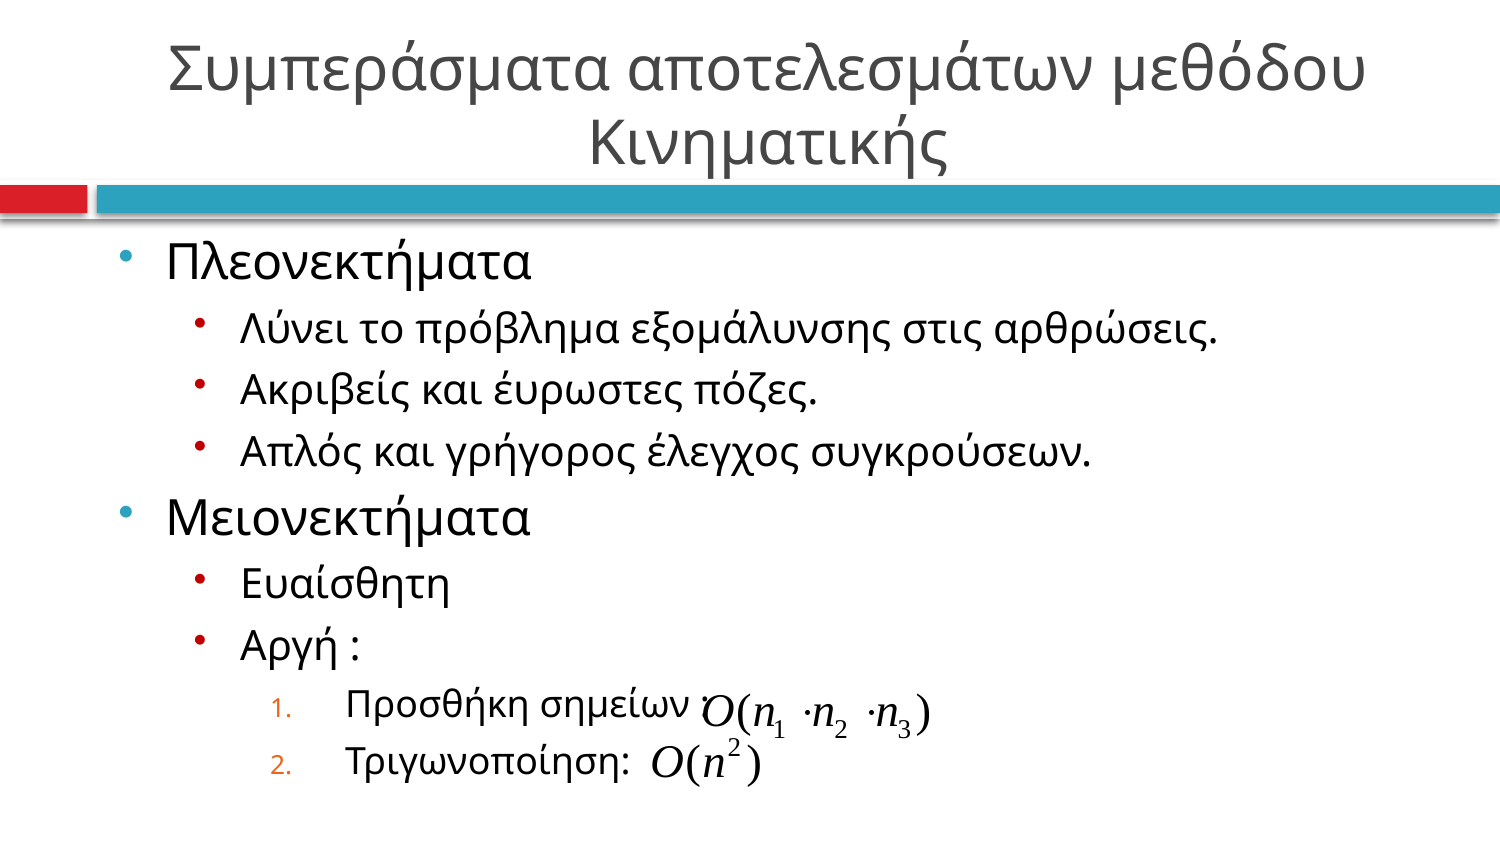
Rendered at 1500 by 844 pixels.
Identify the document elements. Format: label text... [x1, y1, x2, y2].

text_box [644, 726, 770, 798]
text_box Πλεονεκτήματα Λύνει το πρόβλημα εξομάλυνσης στις αρθρώσεις. Ακριβείς και έυρωστες πόζες. Απλός και γρήγορος έλεγχος συγκρούσεων. Μειονεκτήματα Ευαίσθητη Αργή : Προσθήκη σημείων : Τριγωνοποίηση: [105, 222, 1430, 790]
title Συμπεράσματα αποτελεσμάτων μεθόδου Κινηματικής [99, 19, 1438, 185]
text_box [694, 679, 938, 751]
